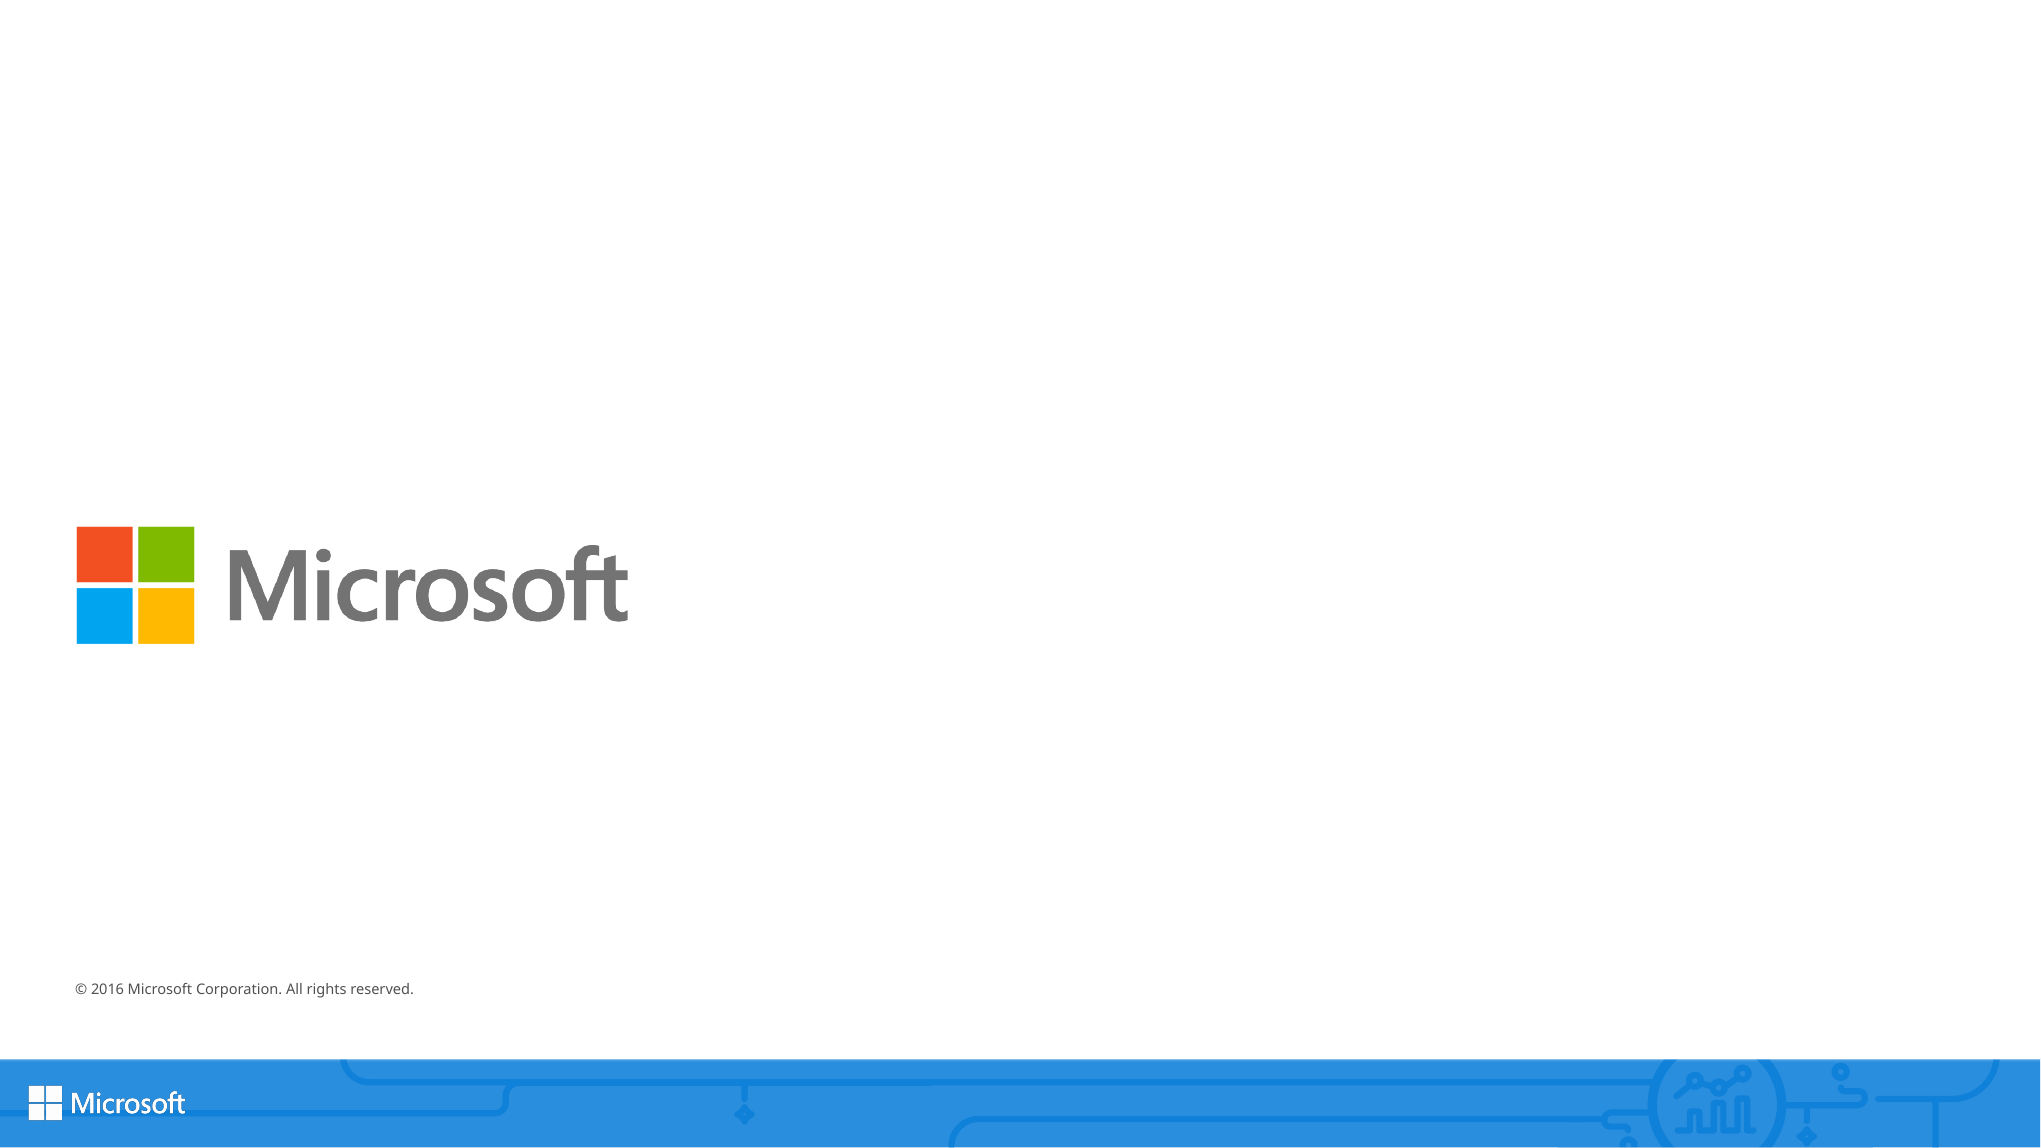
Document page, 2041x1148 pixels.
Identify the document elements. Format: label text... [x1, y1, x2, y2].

text_box © 2016 Microsoft Corporation. All rights reserved. [45, 971, 1990, 1007]
picture [76, 525, 628, 645]
